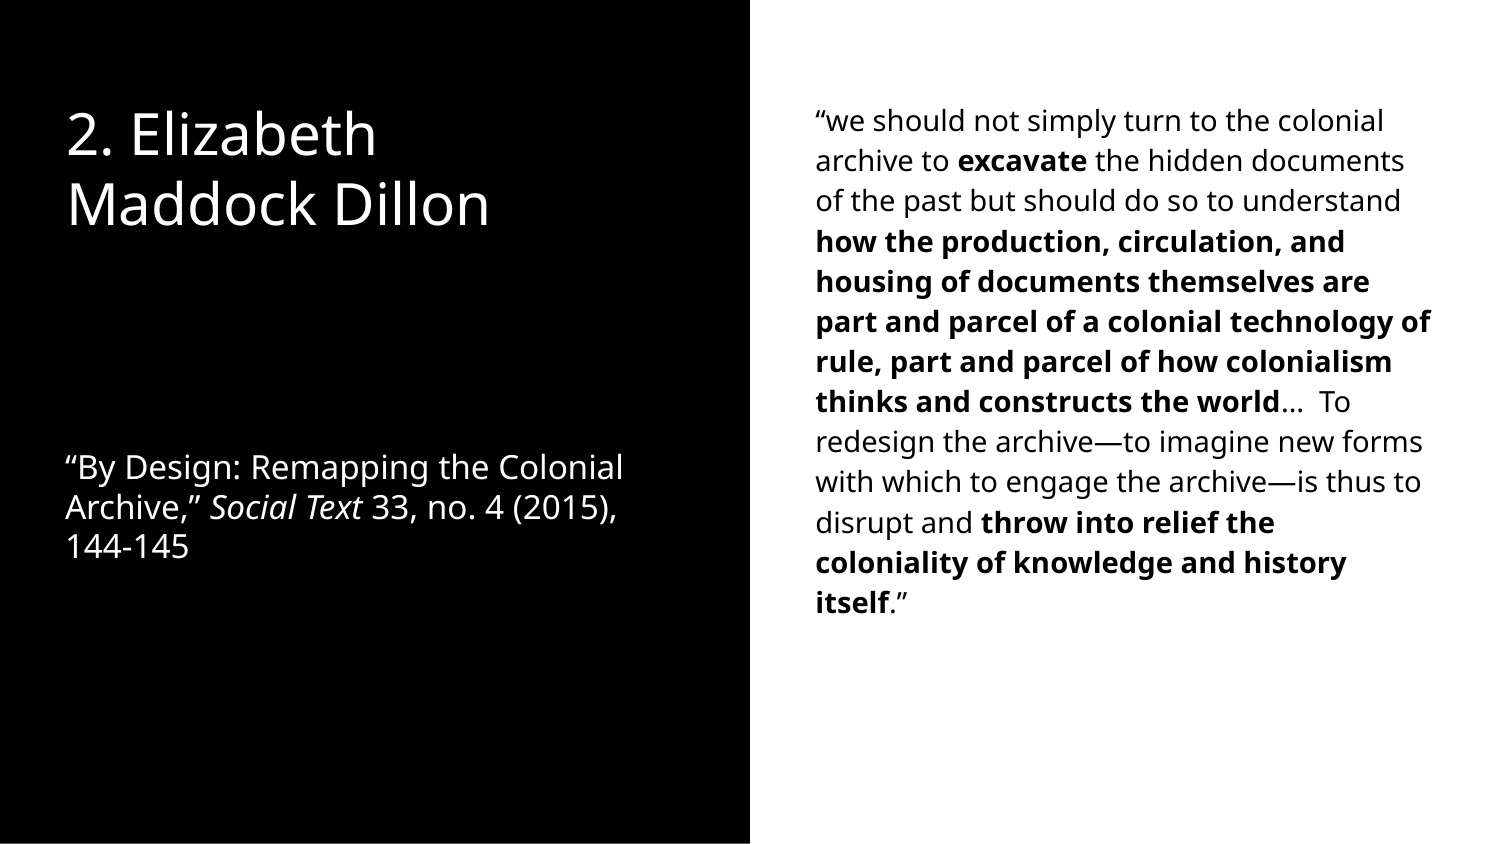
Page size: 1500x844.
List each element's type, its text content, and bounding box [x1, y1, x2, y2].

title 2. Elizabeth Maddock Dillon [51, 82, 659, 419]
list “we should not simply turn to the colonial archive to excavate the hidden documents of the past but should do so to understand how the production, circulation, and housing of documents themselves are part and parcel of a colonial technology of rule, part and parcel of how colonialism thinks and constructs the world… To redesign the archive—to imagine new forms with which to engage the archive—is thus to disrupt and throw into relief the coloniality of knowledge and history itself.” [800, 82, 1449, 757]
subtitle “By Design: Remapping the Colonial Archive,” Social Text 33, no. 4 (2015), 144-145 [50, 430, 658, 583]
